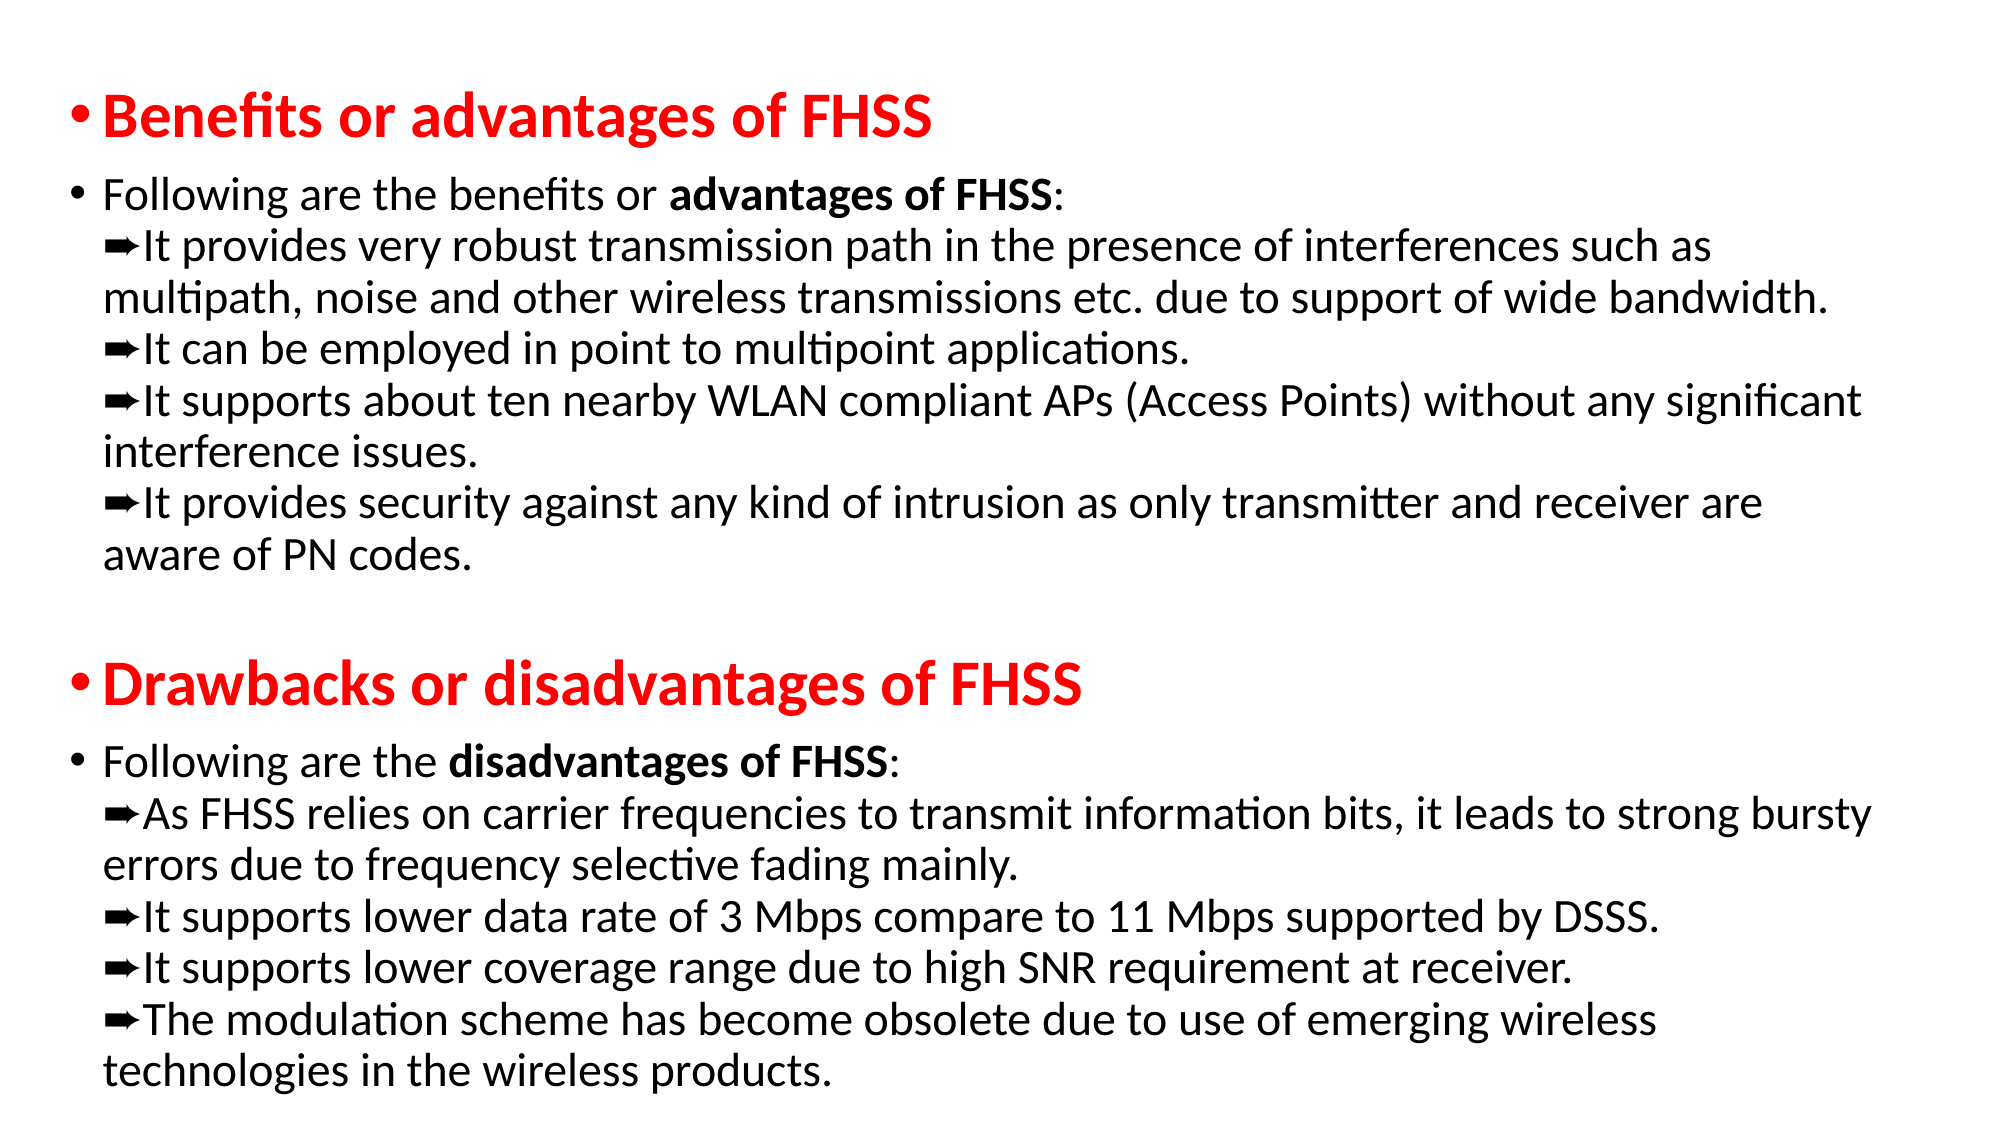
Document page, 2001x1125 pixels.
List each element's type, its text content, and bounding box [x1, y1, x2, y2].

list Benefits or advantages of FHSS Following are the benefits or advantages of FHSS: ➨It provides very robust transmission path in the presence of interferences such as multipath, noise and other wireless transmissions etc. due to support of wide bandwidth. ➨It can be employed in point to multipoint applications. ➨It supports about ten nearby WLAN compliant APs (Access Points) without any significant interference issues. ➨It provides security against any kind of intrusion as only transmitter and receiver are aware of PN codes. Drawbacks or disadvantages of FHSS Following are the disadvantages of FHSS: ➨As FHSS relies on carrier frequencies to transmit information bits, it leads to strong bursty errors due to frequency selective fading mainly. ➨It supports lower data rate of 3 Mbps compare to 11 Mbps supported by DSSS. ➨It supports lower coverage range due to high SNR requirement at receiver. ➨The modulation scheme has become obsolete due to use of emerging wireless technologies in the wireless products. [54, 74, 1904, 1108]
